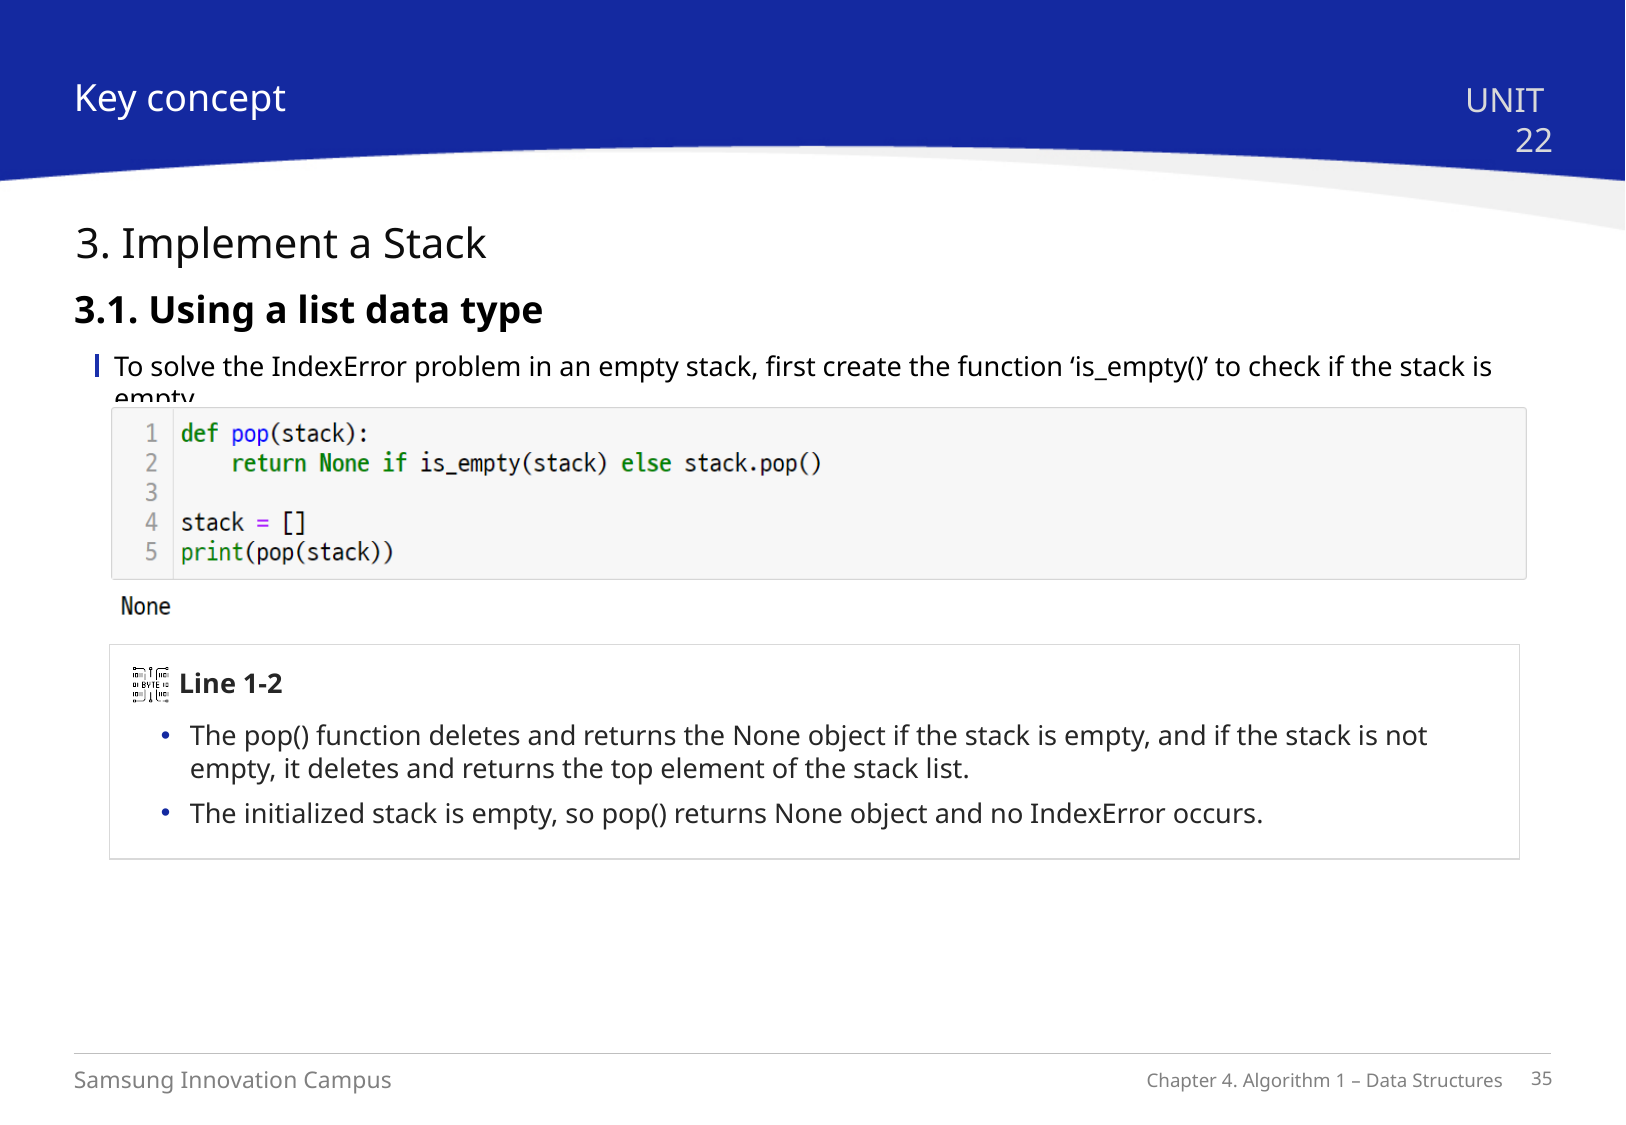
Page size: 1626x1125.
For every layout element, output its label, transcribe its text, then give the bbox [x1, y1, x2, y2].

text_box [59, 217, 1554, 340]
picture [0, 0, 1625, 1125]
text_box Key concept [73, 73, 981, 120]
text_box UNIT 22 [1422, 78, 1554, 159]
text_box To solve the IndexError problem in an empty stack, first create the function ‘is_empty()’ to check if the stack is empty. [94, 348, 1554, 415]
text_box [109, 644, 1520, 859]
